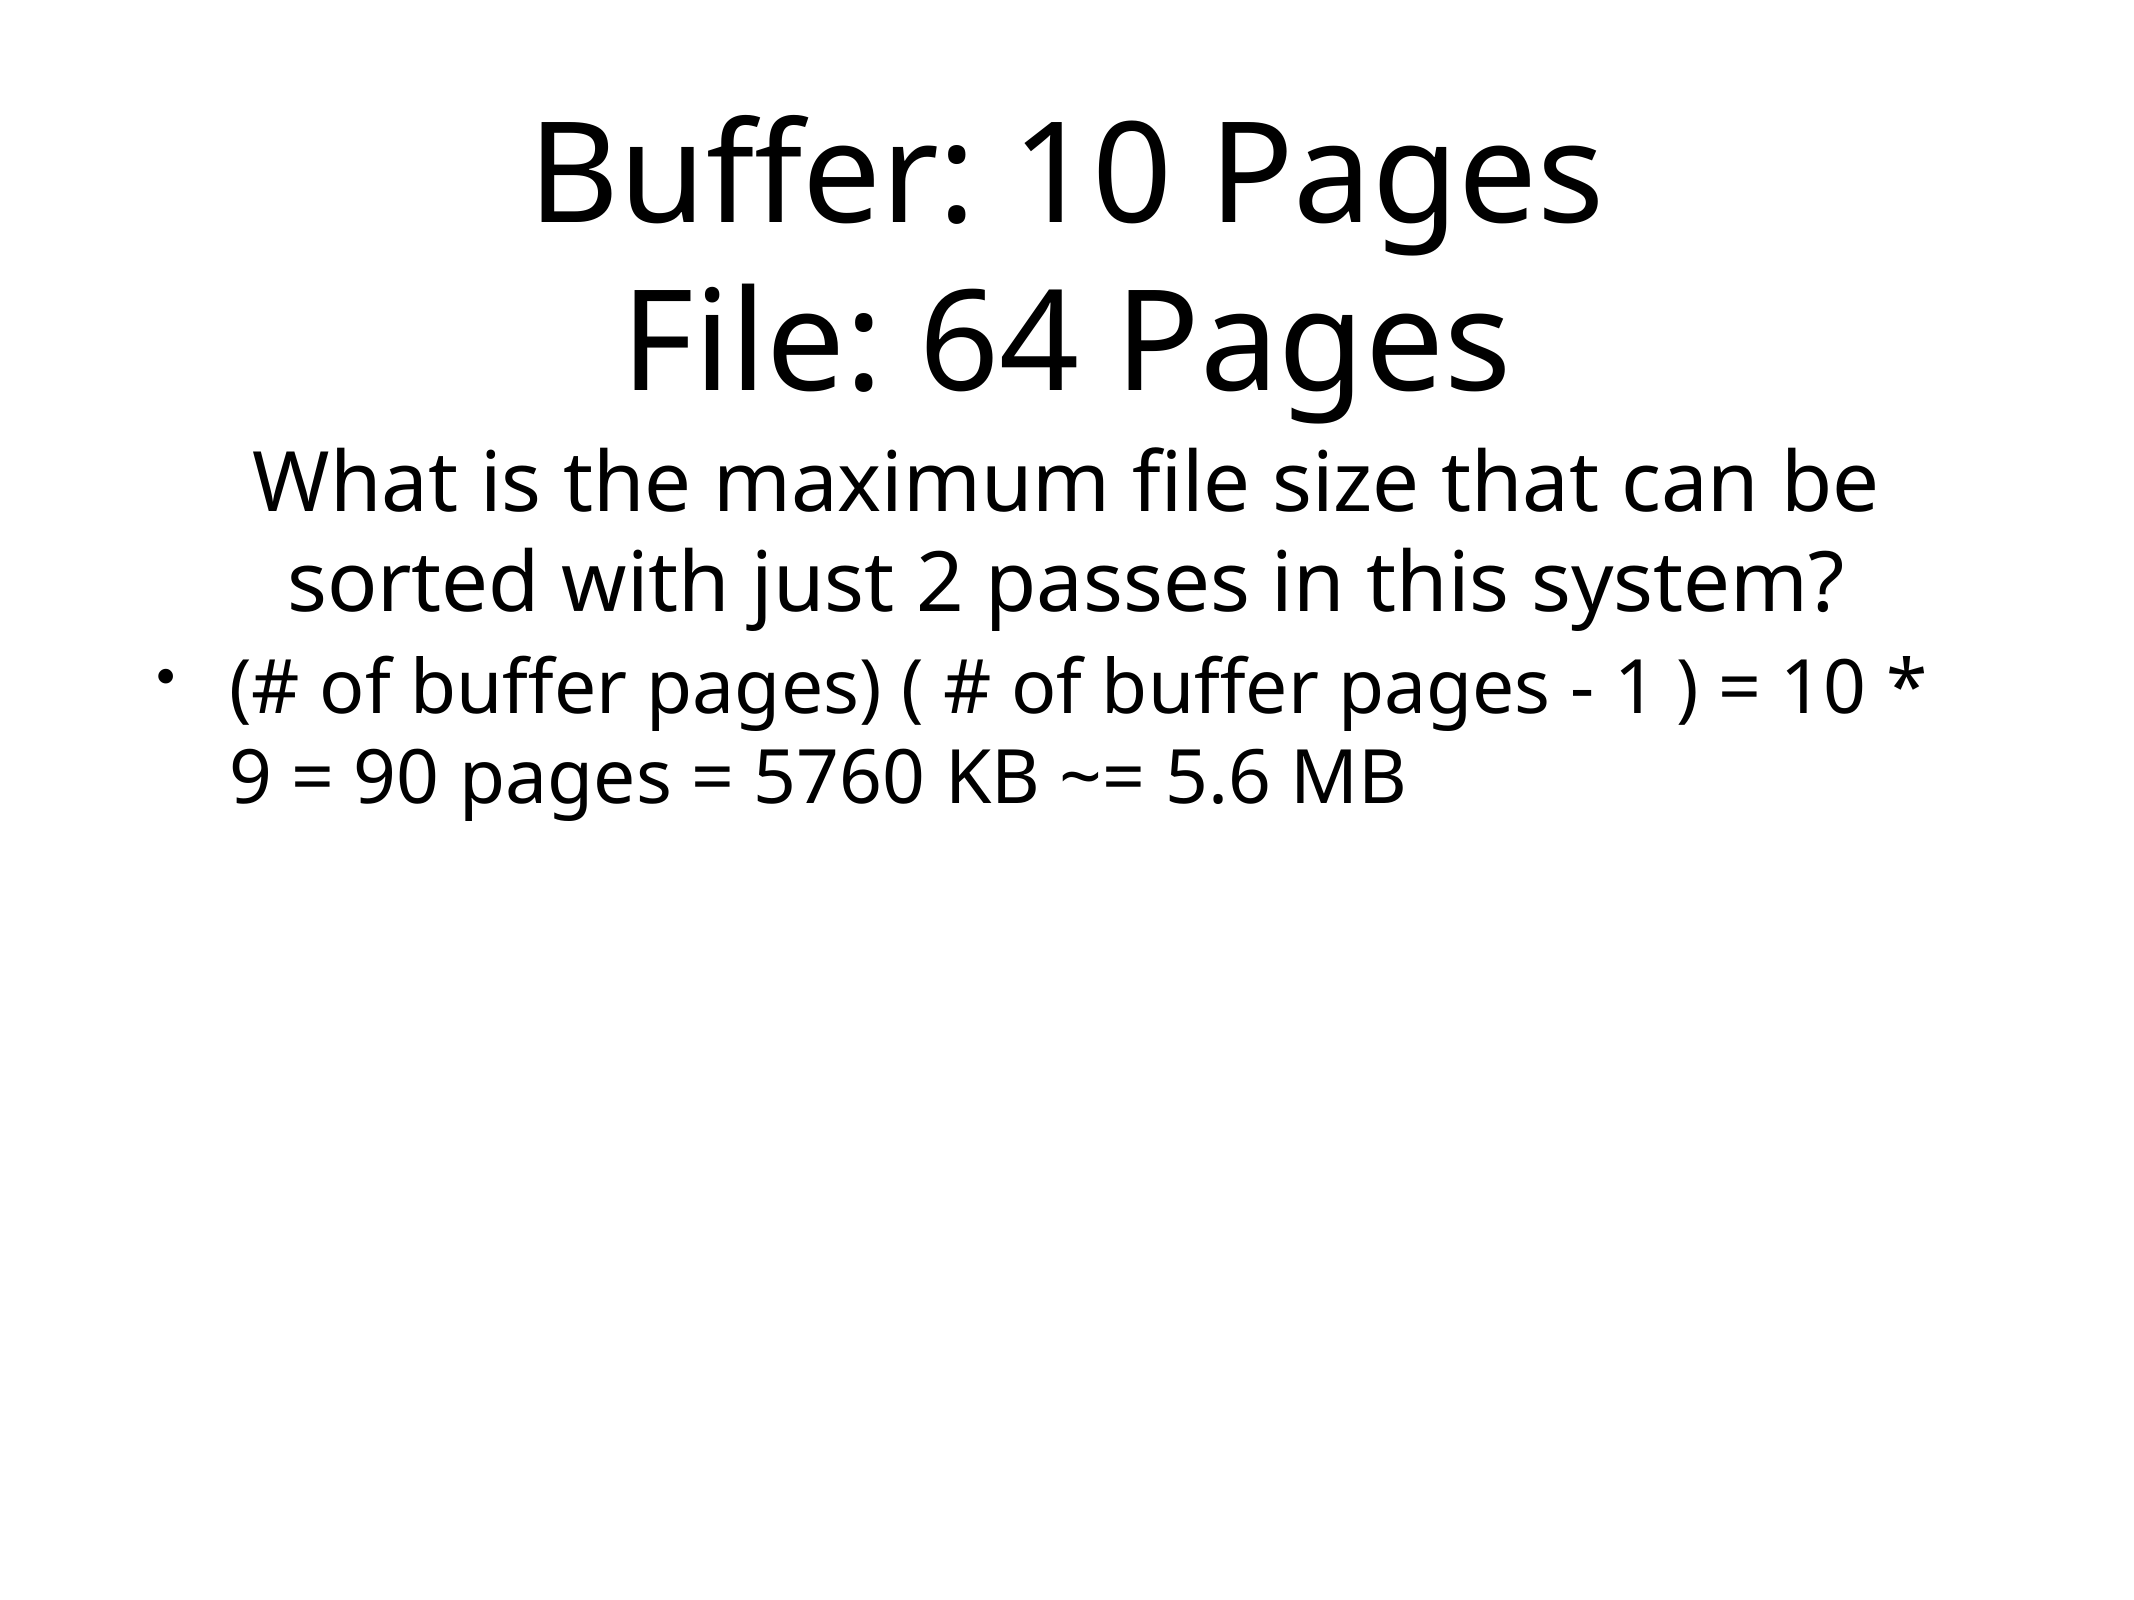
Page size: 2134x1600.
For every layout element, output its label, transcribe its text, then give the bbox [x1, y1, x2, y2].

list What is the maximum file size that can be sorted with just 2 passes in this system? [155, 428, 1978, 1460]
title Buffer: 10 Pages File: 64 Pages [155, 72, 1978, 428]
text_box (# of buffer pages) ( # of buffer pages - 1 ) = 10 * 9 = 90 pages = 5760 KB ~= 5.6 MB [156, 638, 1978, 1563]
